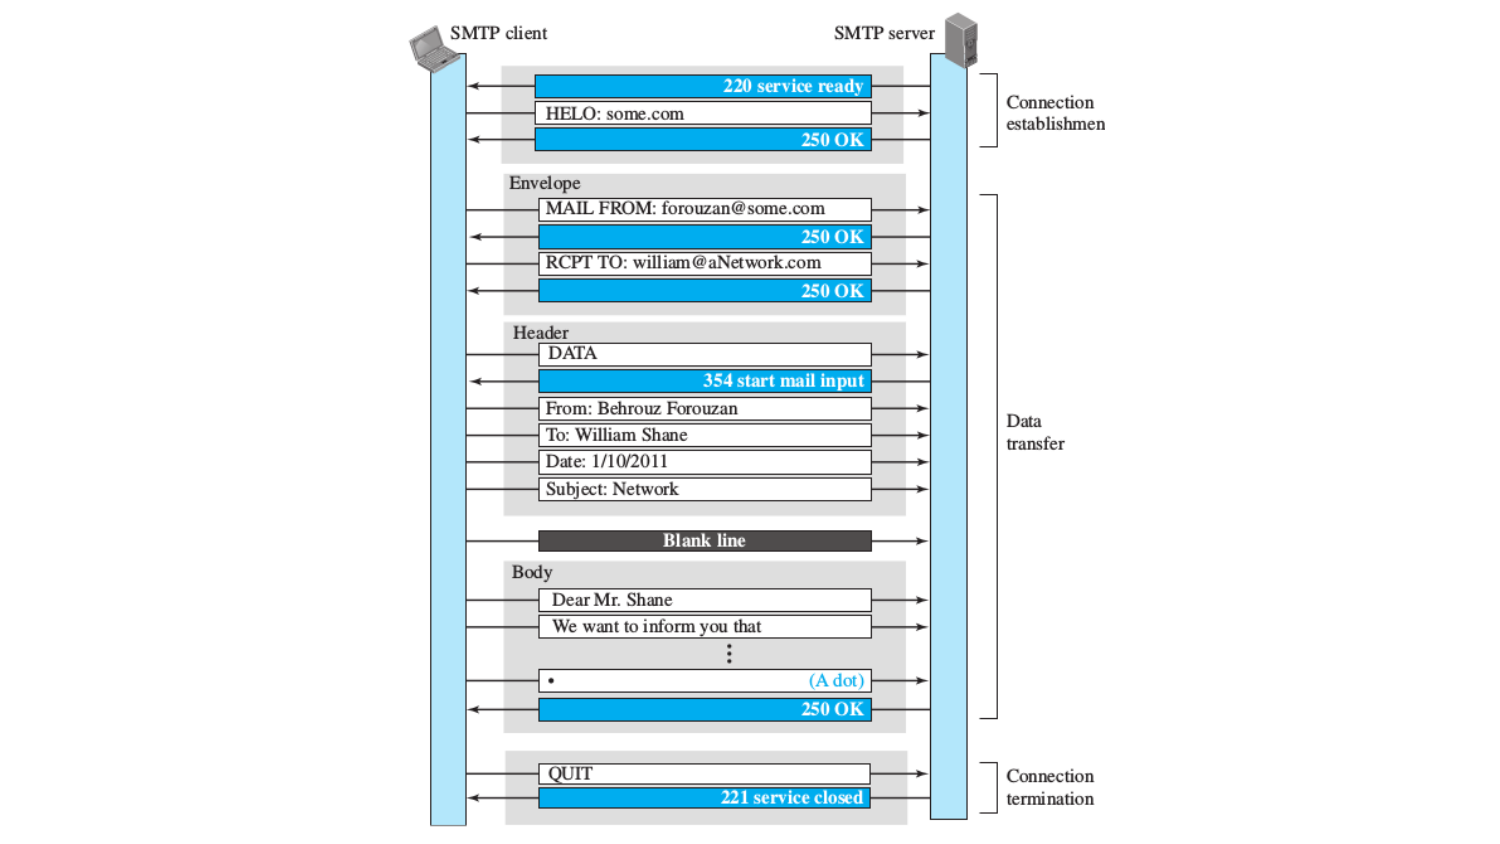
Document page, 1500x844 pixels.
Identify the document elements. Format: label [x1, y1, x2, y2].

picture [395, 0, 1105, 844]
